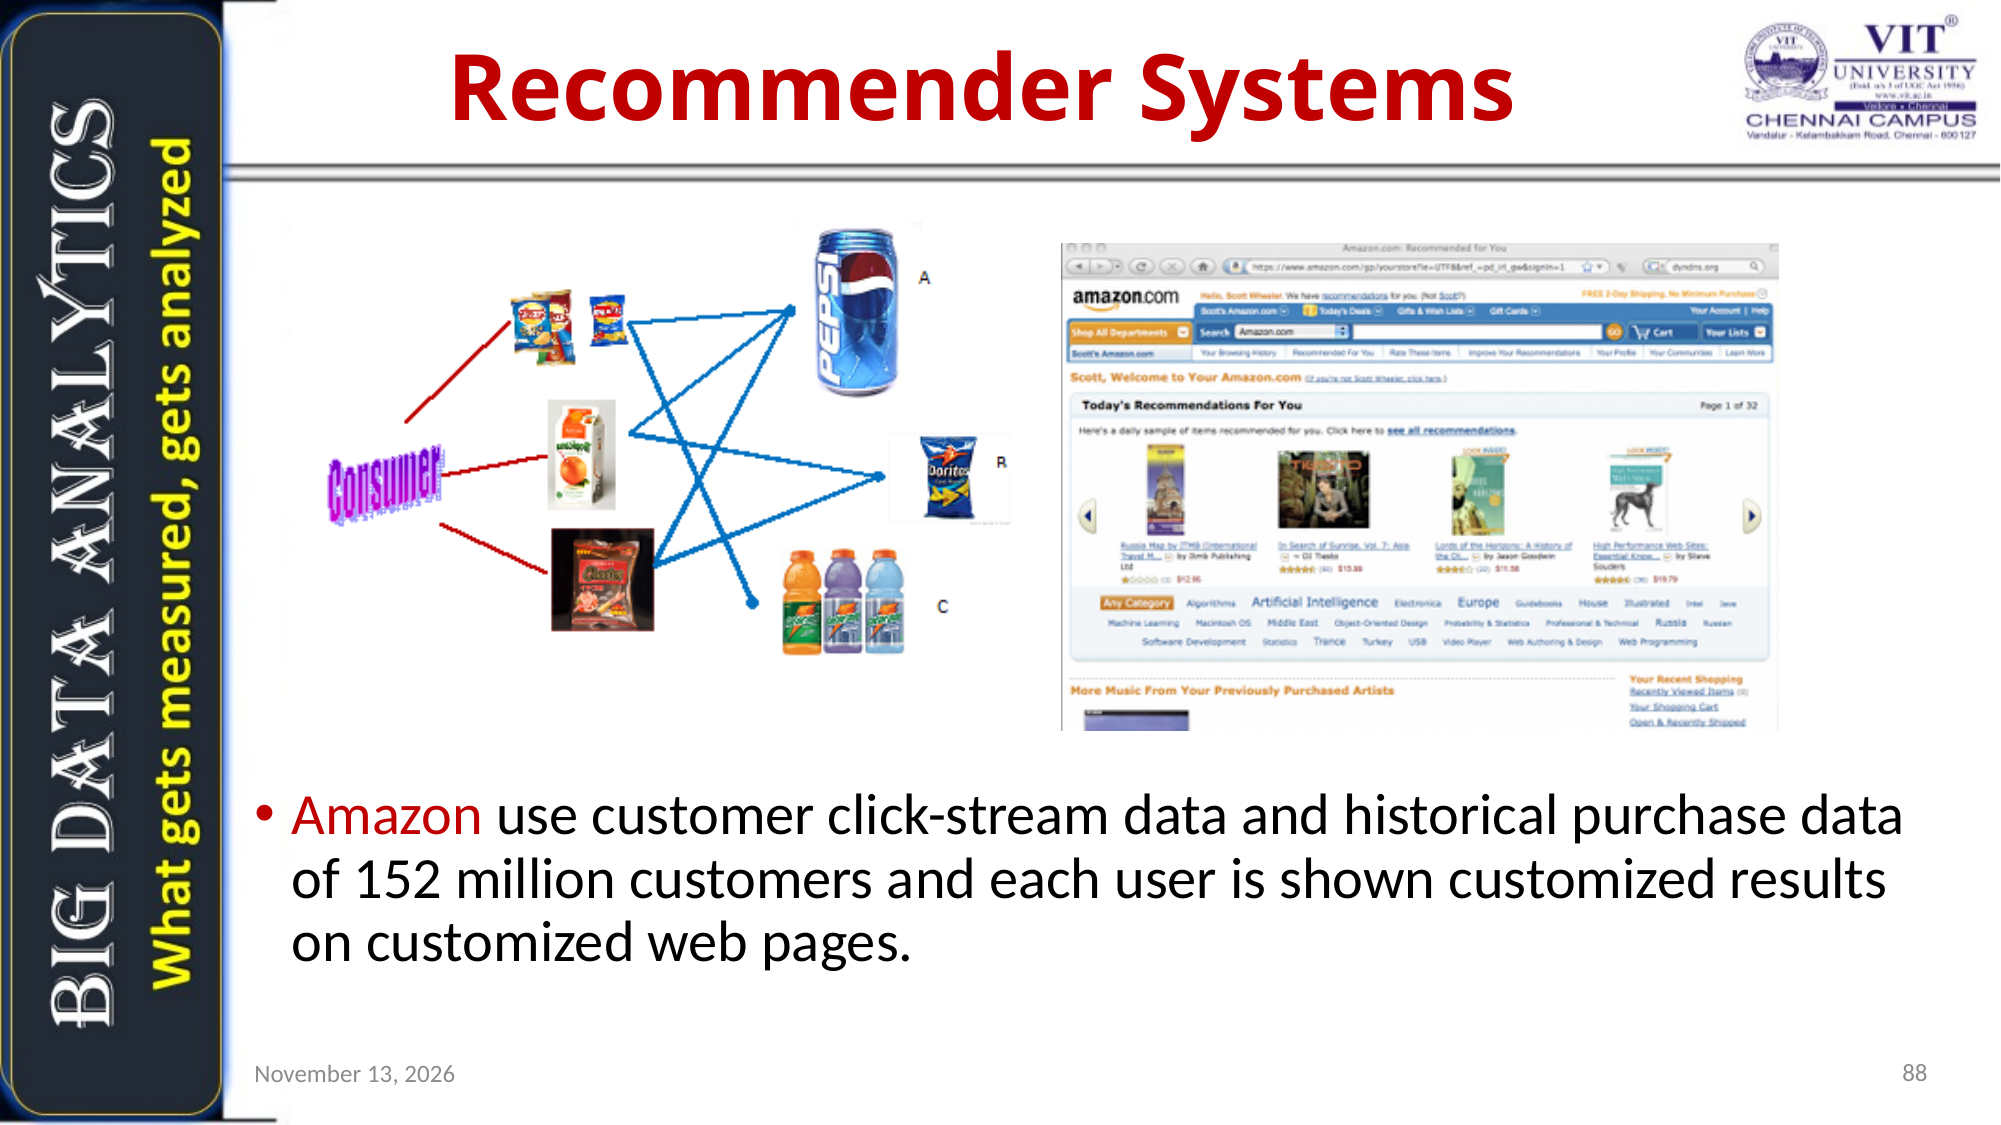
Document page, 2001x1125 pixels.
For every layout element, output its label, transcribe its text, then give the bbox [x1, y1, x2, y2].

picture [0, 0, 2001, 1125]
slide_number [239, 1042, 588, 1103]
list Amazon use customer click-stream data and historical purchase data of 152 million customers and each user is shown customized results on customized web pages. [239, 777, 1965, 1017]
title Recommender Systems [239, 16, 1725, 167]
slide_number 88 [1778, 1040, 1943, 1103]
